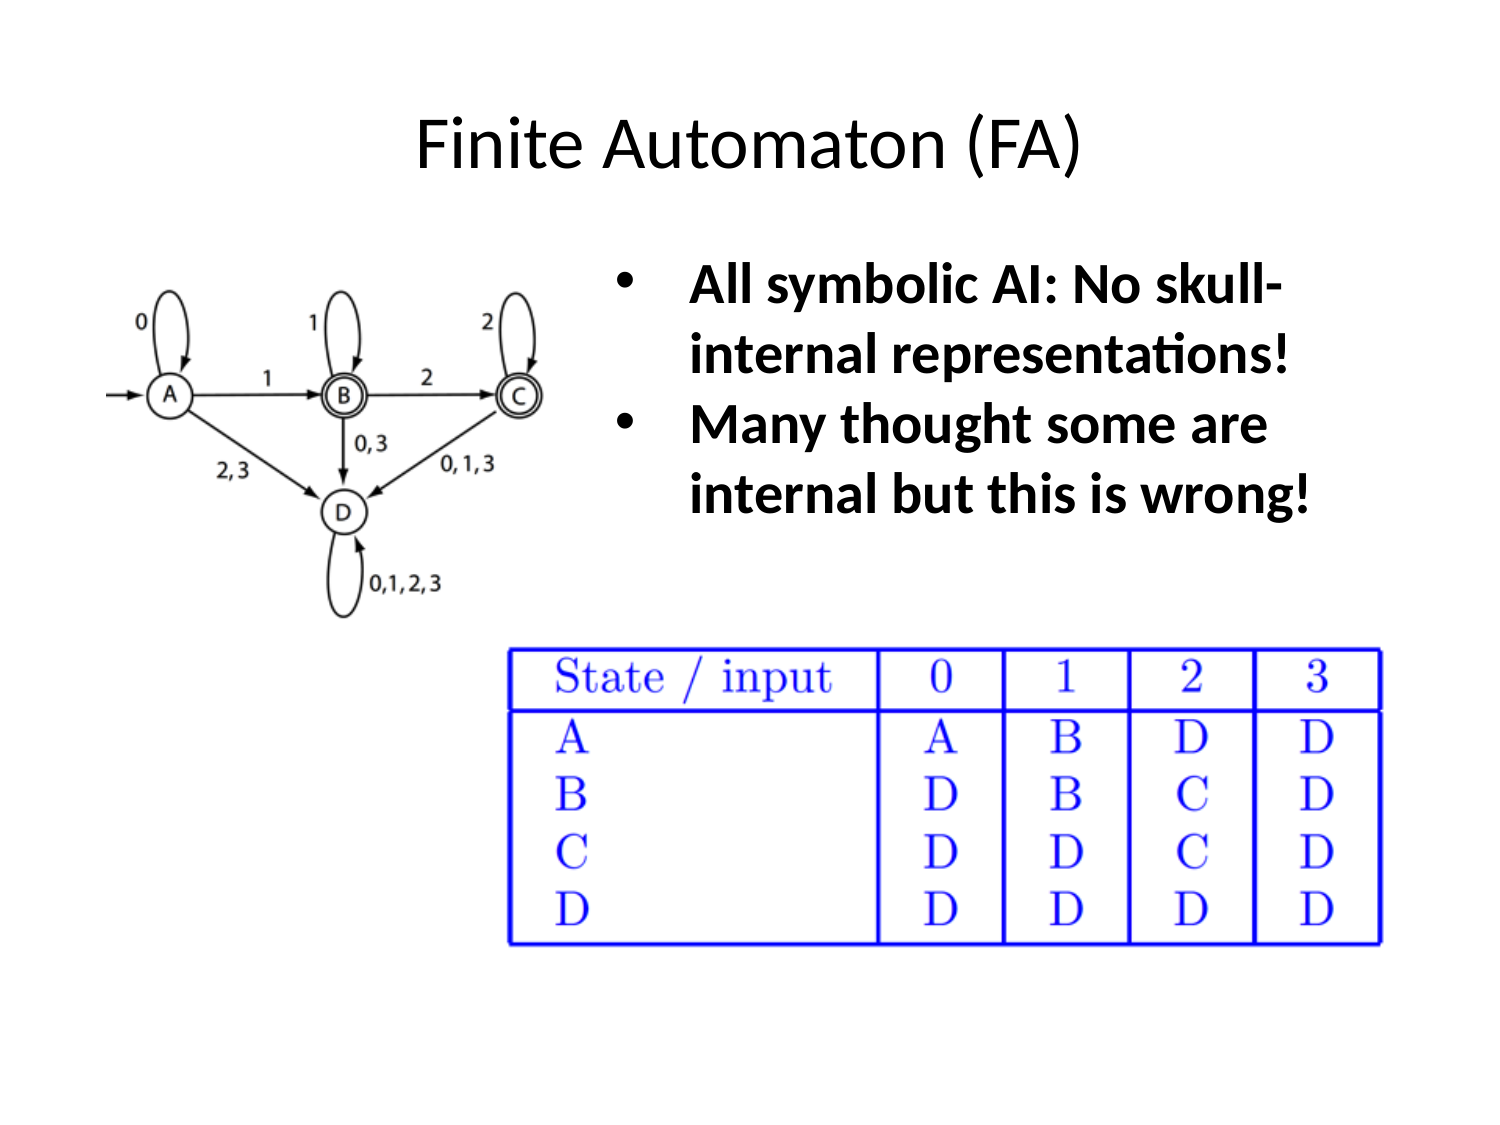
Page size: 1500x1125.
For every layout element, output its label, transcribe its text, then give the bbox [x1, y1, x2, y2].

text_box All symbolic AI: No skull-internal representations! Many thought some are internal but this is wrong! [600, 237, 1450, 533]
picture [105, 287, 547, 624]
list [501, 587, 1399, 1015]
title Finite Automaton (FA) [75, 45, 1425, 233]
